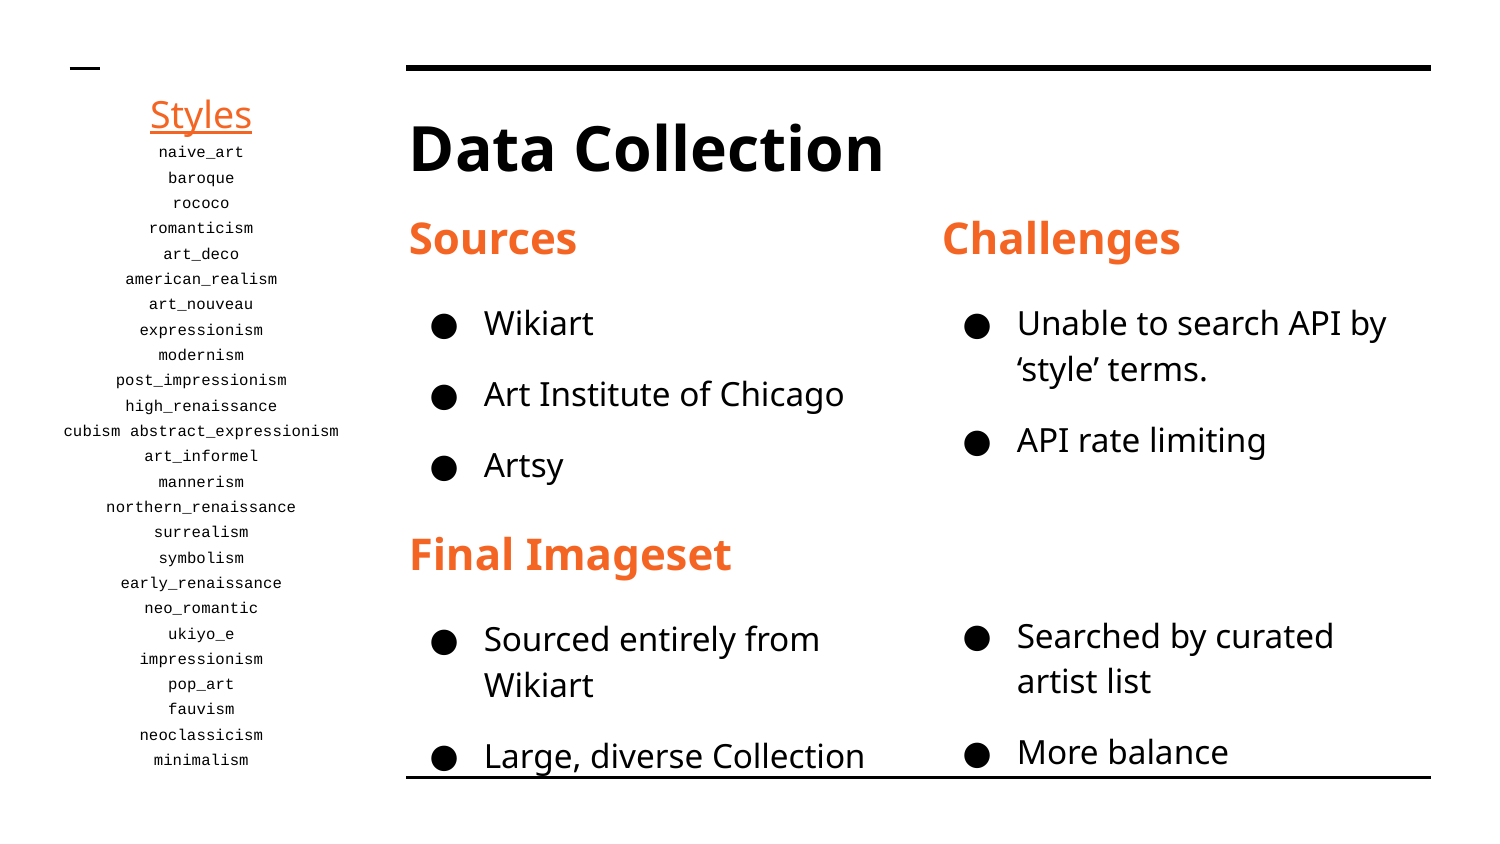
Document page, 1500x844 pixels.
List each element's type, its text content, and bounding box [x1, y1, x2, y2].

text_box Searched by curated artist list More balance [926, 593, 1395, 760]
title Data Collection [393, 94, 1431, 199]
list Sources Wikiart Art Institute of Chicago Artsy [393, 187, 898, 499]
text_box Final Imageset Sourced entirely from Wikiart Large, diverse Collection [393, 503, 937, 760]
list Challenges Unable to search API by ‘style’ terms. API rate limiting [926, 187, 1431, 431]
text_box Styles naive_art baroque rococo romanticism art_deco american_realism art_nouveau expressionism modernism post_impressionism high_renaissance cubism abstract_expressionism art_informel mannerism northern_renaissance surrealism symbolism early_renaissance neo_romantic ukiyo_e impressionism pop_art fauvism neoclassicism minimalism [26, 75, 377, 793]
